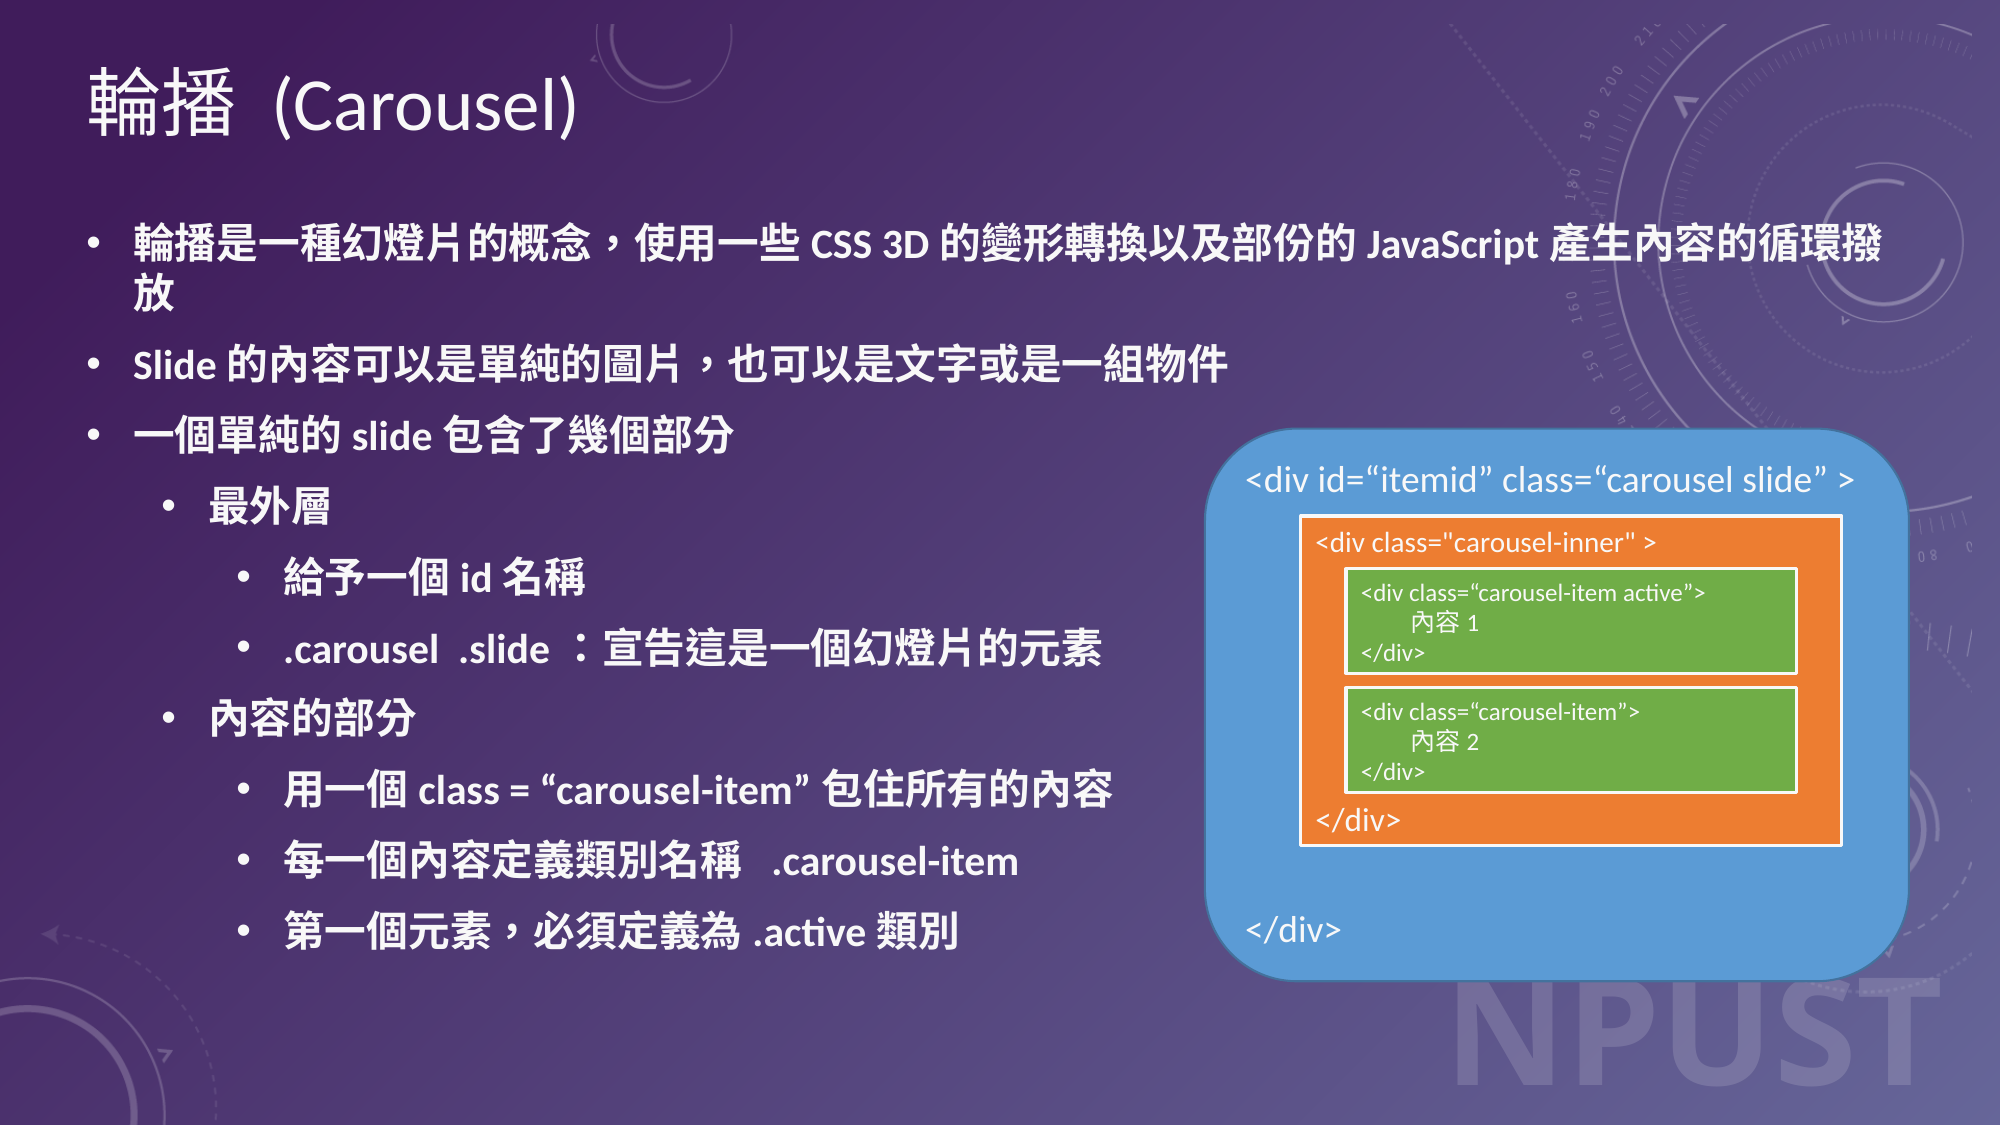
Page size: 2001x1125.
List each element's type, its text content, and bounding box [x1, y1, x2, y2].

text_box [1207, 431, 1909, 980]
title 輪播 (Carousel) [71, 24, 1909, 177]
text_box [1303, 518, 1841, 857]
list 輪播是一種幻燈片的概念，使用一些CSS 3D的變形轉換以及部份的JavaScript產生內容的循環撥放 Slide的內容可以是單純的圖片，也可以是文字或是一組物件 一個單純的slide包含了幾個部分 最外層 給予一個id名稱 .carousel .slide：宣告這是一個幻燈片的元素 內容的部分 用一個class = “carousel-item”包住所有的內容 每一個內容定義類別名稱 .carousel-item 第一個元素，必須定義為.active類別 [71, 209, 1909, 1034]
picture [0, 24, 1972, 1125]
